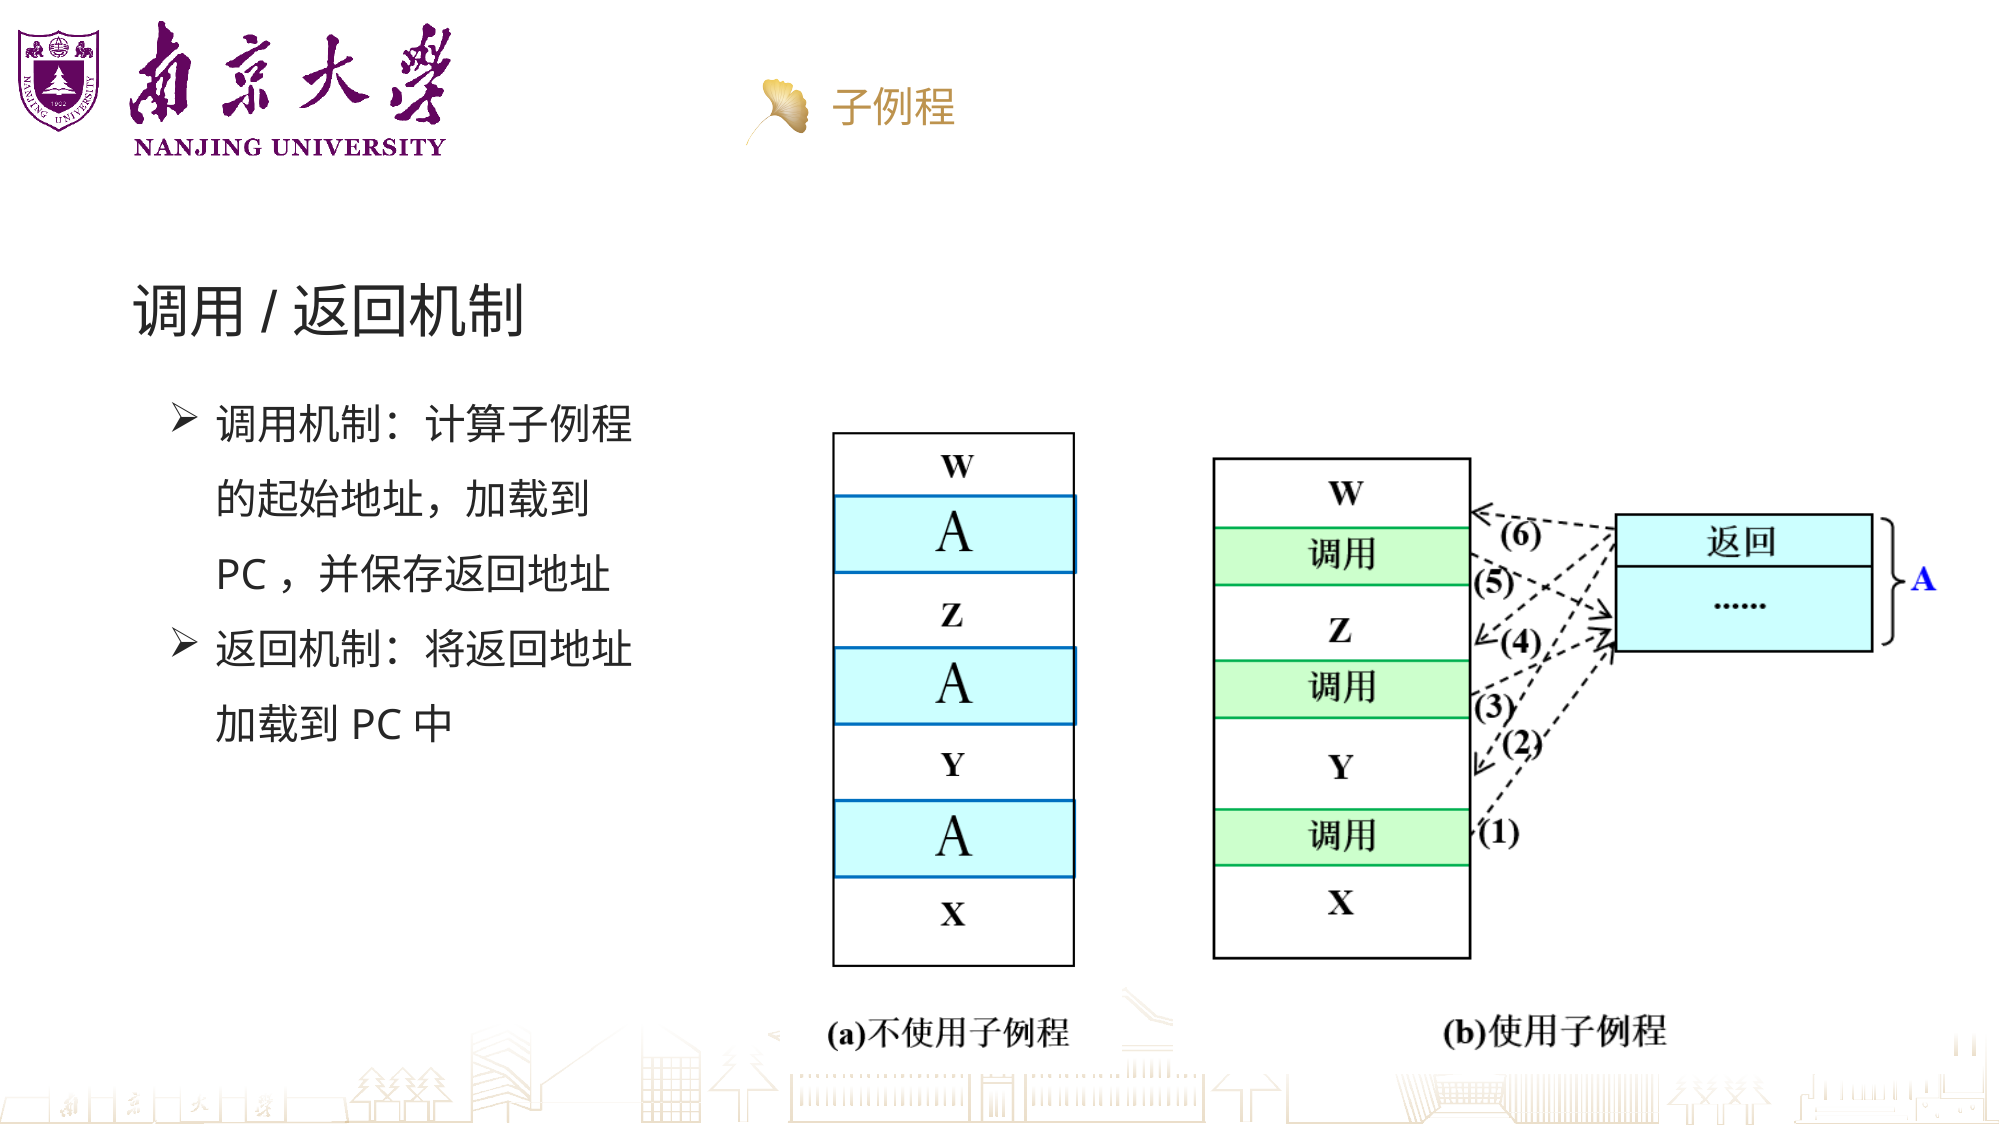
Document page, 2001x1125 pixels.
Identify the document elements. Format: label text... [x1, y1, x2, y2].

picture [1173, 435, 1952, 1074]
picture [18, 21, 451, 160]
picture [731, 64, 830, 169]
text_box 子例程 [816, 73, 1226, 139]
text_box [116, 249, 1640, 751]
picture [780, 406, 1122, 1074]
